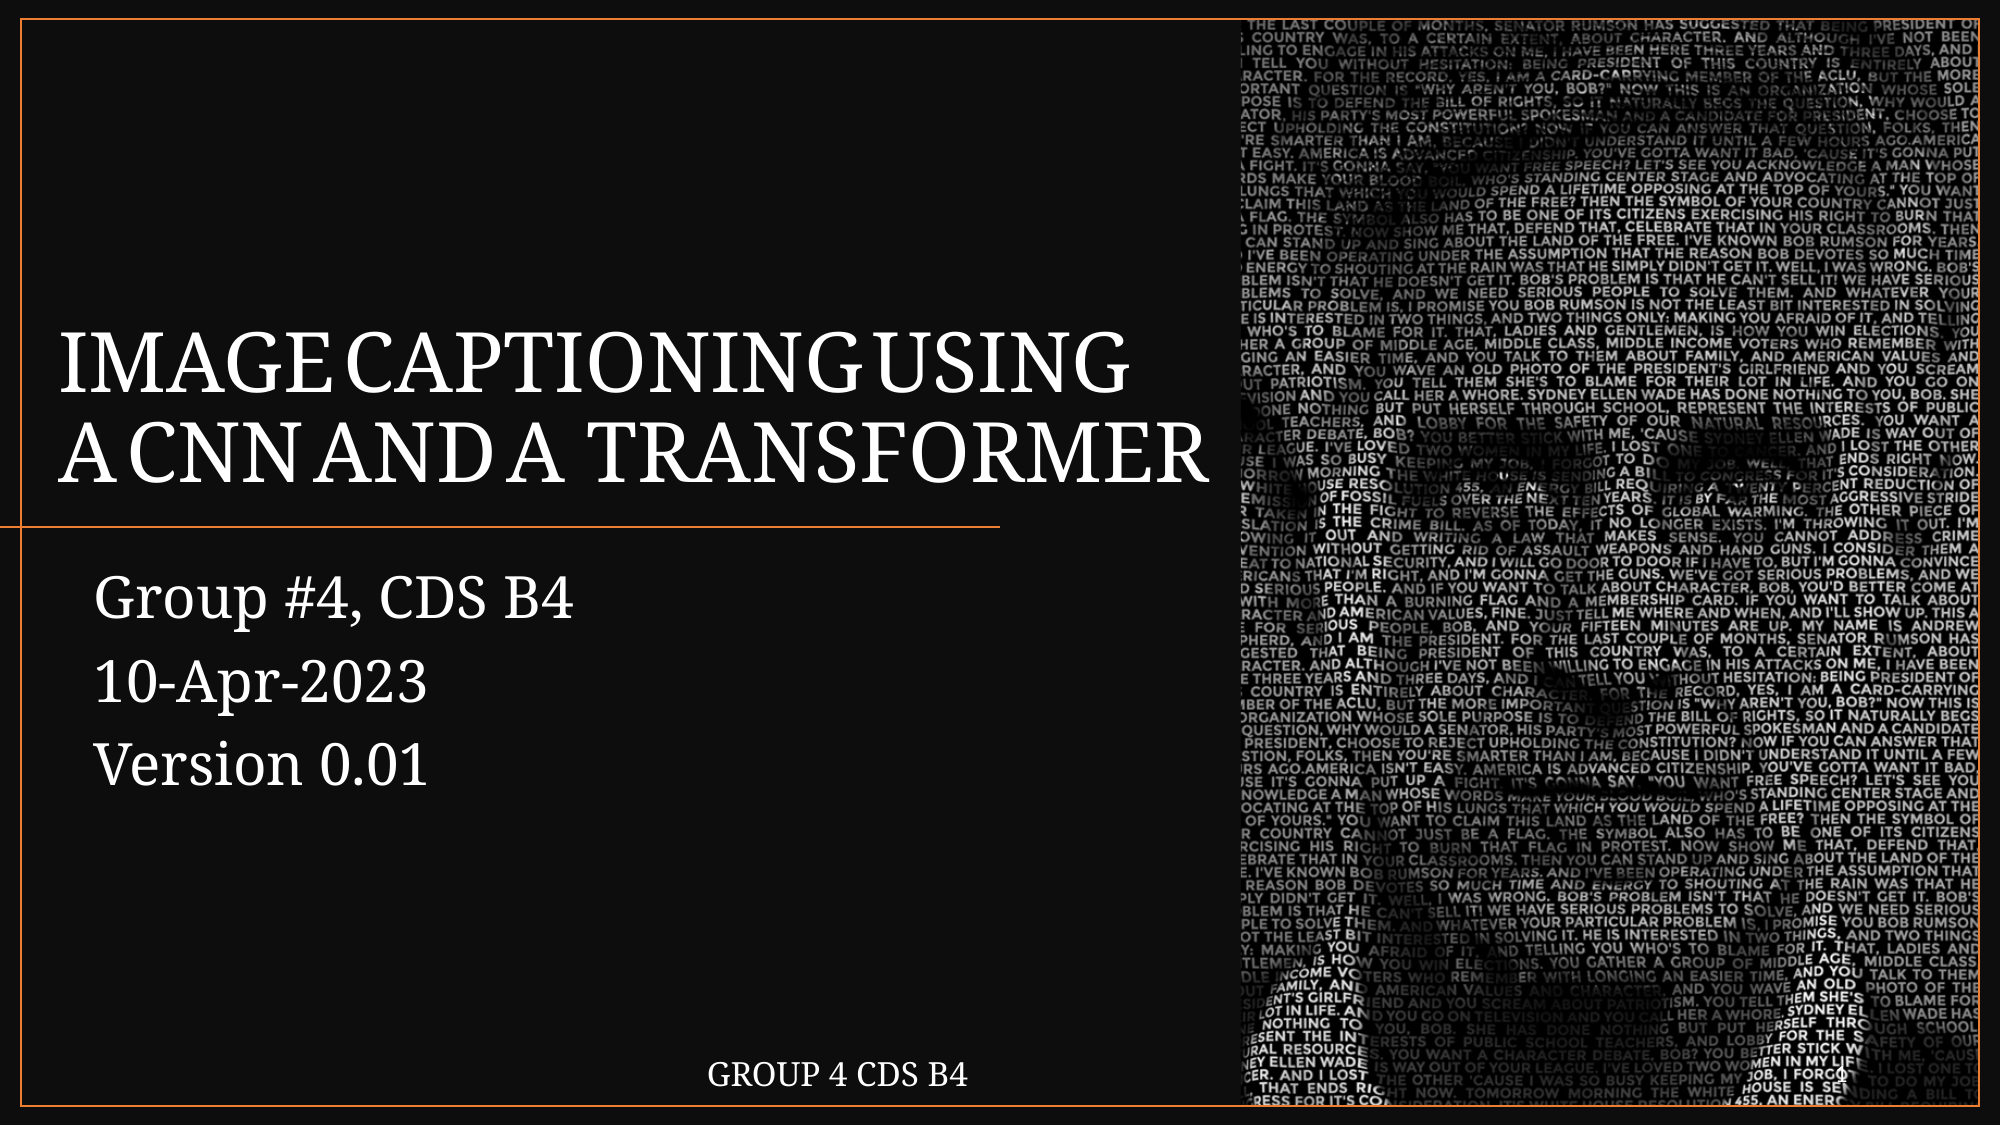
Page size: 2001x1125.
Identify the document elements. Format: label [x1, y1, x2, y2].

text_box [0, 0, 2000, 1125]
picture [1240, 18, 1980, 1107]
text_box [20, 18, 1240, 1107]
